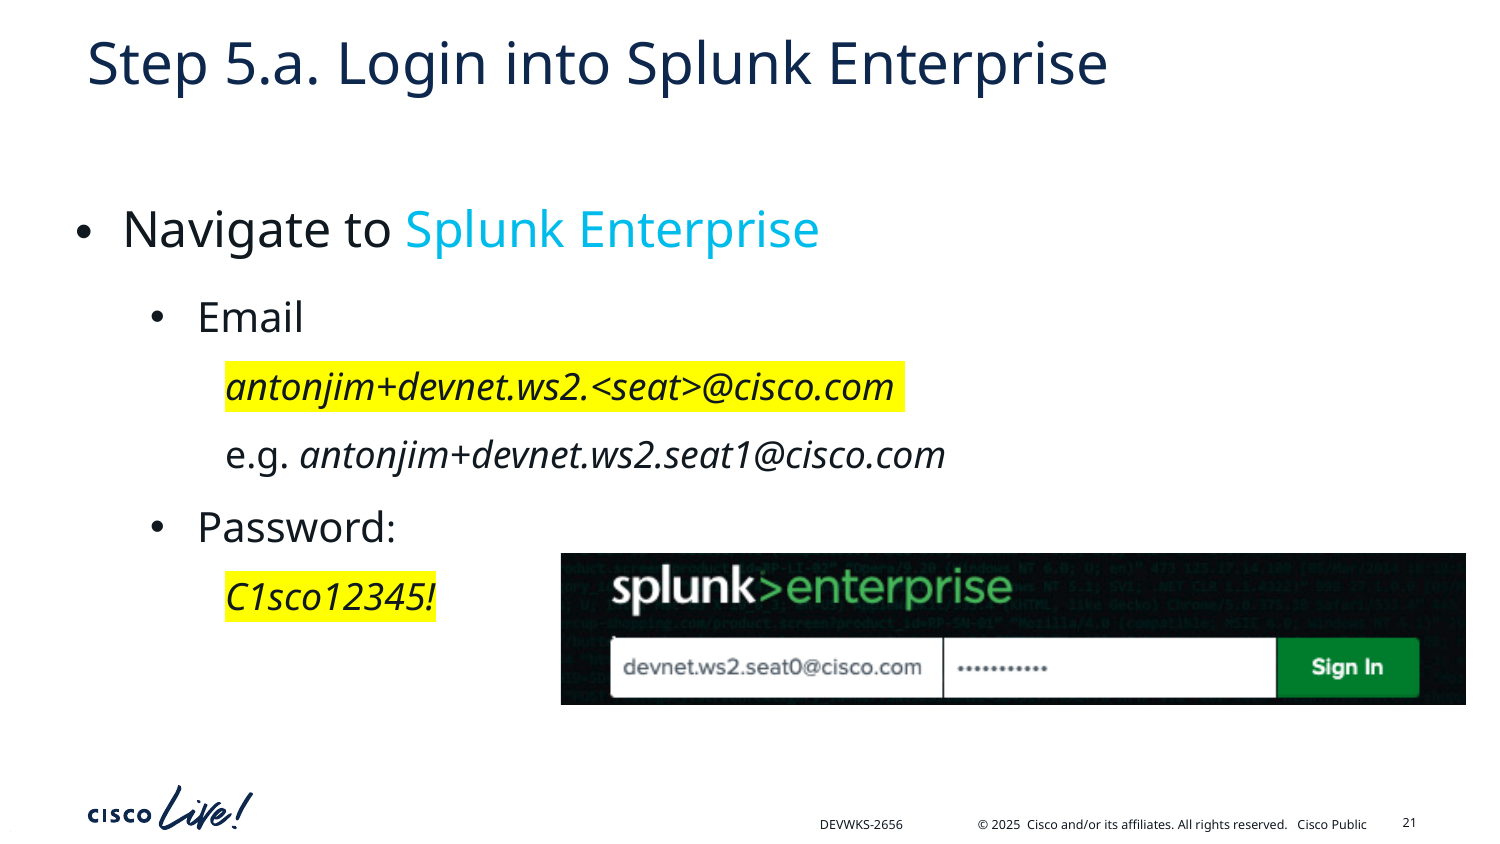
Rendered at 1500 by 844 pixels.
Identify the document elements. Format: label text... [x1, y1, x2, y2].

text_box Navigate to Splunk Enterprise Email antonjim+devnet.ws2.<seat>@cisco.com e.g. antonjim+devnet.ws2.seat1@cisco.com Password: C1sco12345! [60, 156, 1029, 626]
footer DEVWKS-2656 [809, 811, 982, 838]
slide_number 21 [1373, 800, 1432, 844]
text_box Step 5.a. Login into Splunk Enterprise [72, 32, 1429, 104]
picture [560, 552, 1467, 705]
